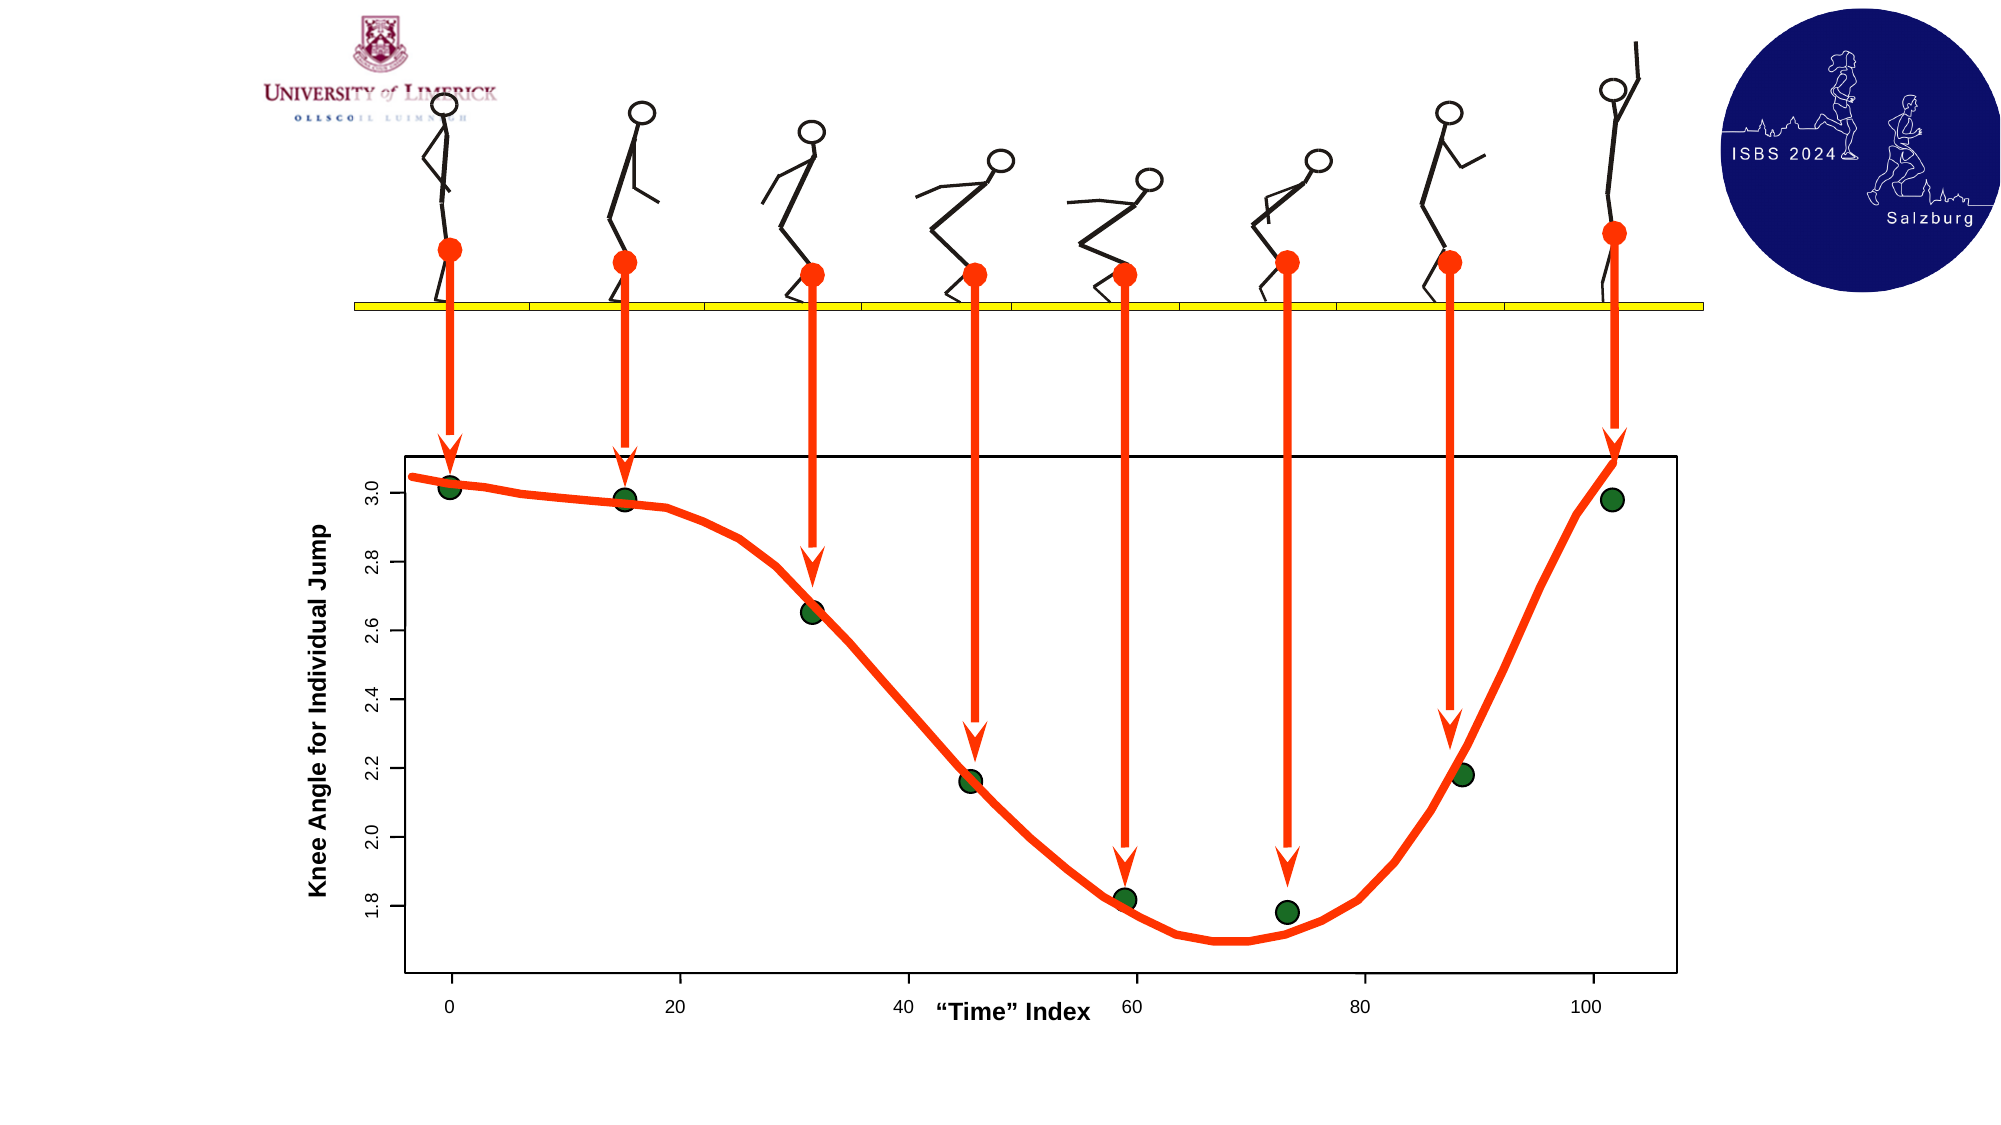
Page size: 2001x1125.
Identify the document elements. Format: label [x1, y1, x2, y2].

text_box [859, 147, 1061, 311]
text_box [1615, 448, 1621, 455]
text_box [527, 99, 729, 311]
text_box [1177, 147, 1334, 311]
picture [1718, 2, 2001, 295]
text_box [702, 118, 904, 311]
text_box [1502, 40, 1704, 311]
text_box [352, 91, 554, 311]
text_box [1608, 448, 1614, 455]
text_box [1009, 166, 1177, 311]
text_box [292, 455, 1678, 1034]
text_box [1334, 99, 1502, 311]
picture [247, 0, 515, 139]
